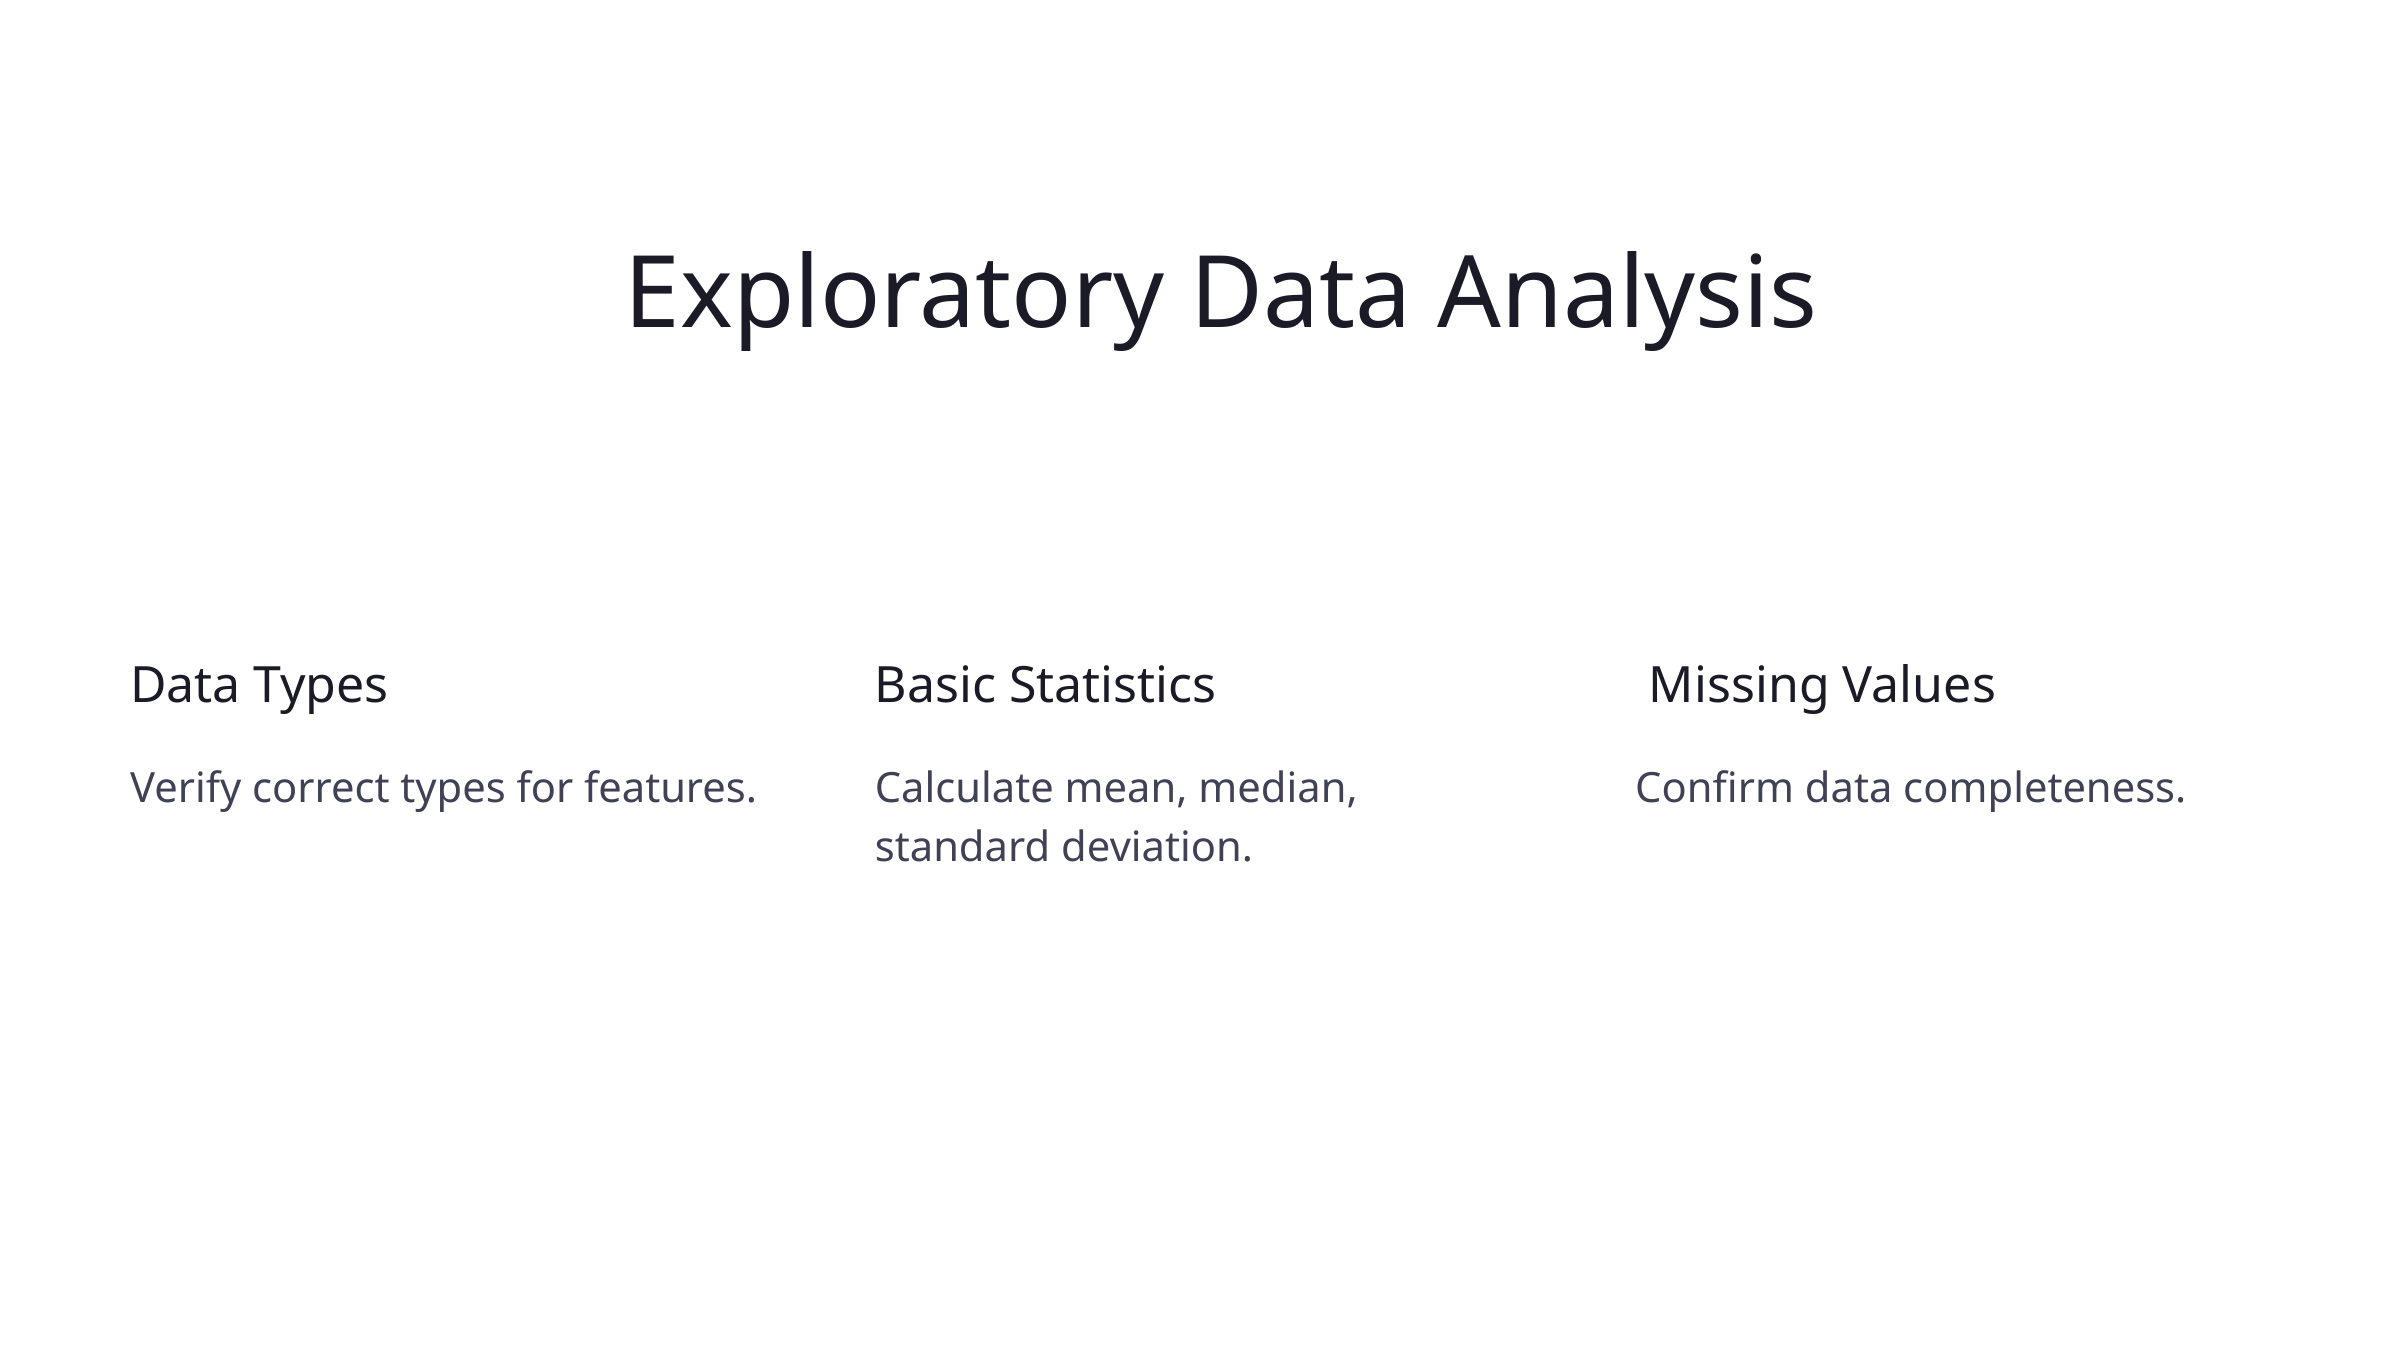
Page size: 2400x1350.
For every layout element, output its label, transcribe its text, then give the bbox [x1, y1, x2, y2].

text_box Exploratory Data Analysis [624, 231, 1778, 348]
text_box Missing Values [1648, 655, 2115, 714]
text_box Calculate mean, median, standard deviation. [874, 751, 1528, 871]
text_box Verify correct types for features. [130, 751, 783, 811]
text_box Confirm data completeness. [1635, 751, 2288, 811]
text_box Data Types [130, 655, 596, 714]
text_box Basic Statistics [874, 655, 1340, 714]
